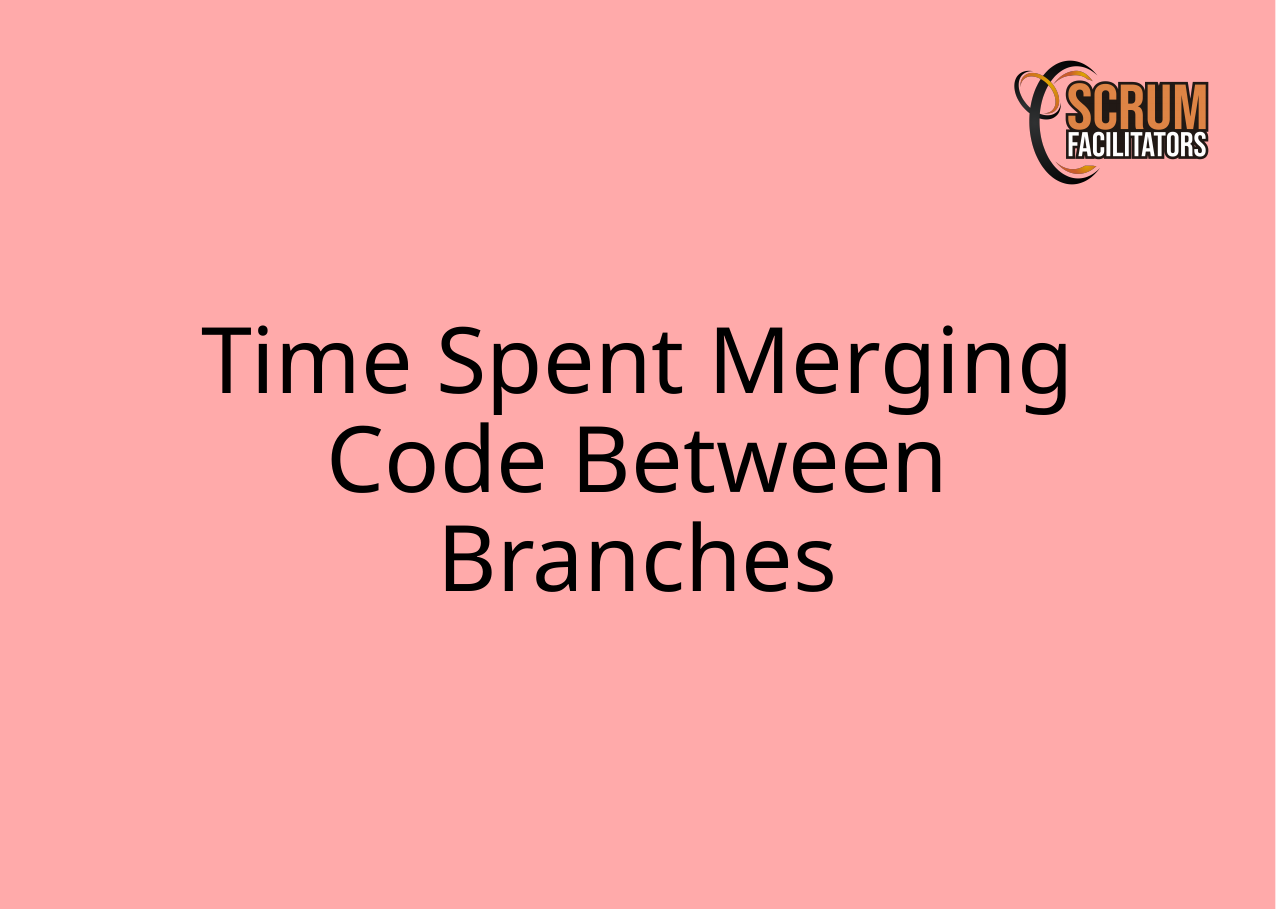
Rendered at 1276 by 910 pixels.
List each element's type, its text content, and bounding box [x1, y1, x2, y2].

list Time Spent Merging Code Between Branches [132, 291, 1143, 618]
picture [1011, 57, 1211, 187]
